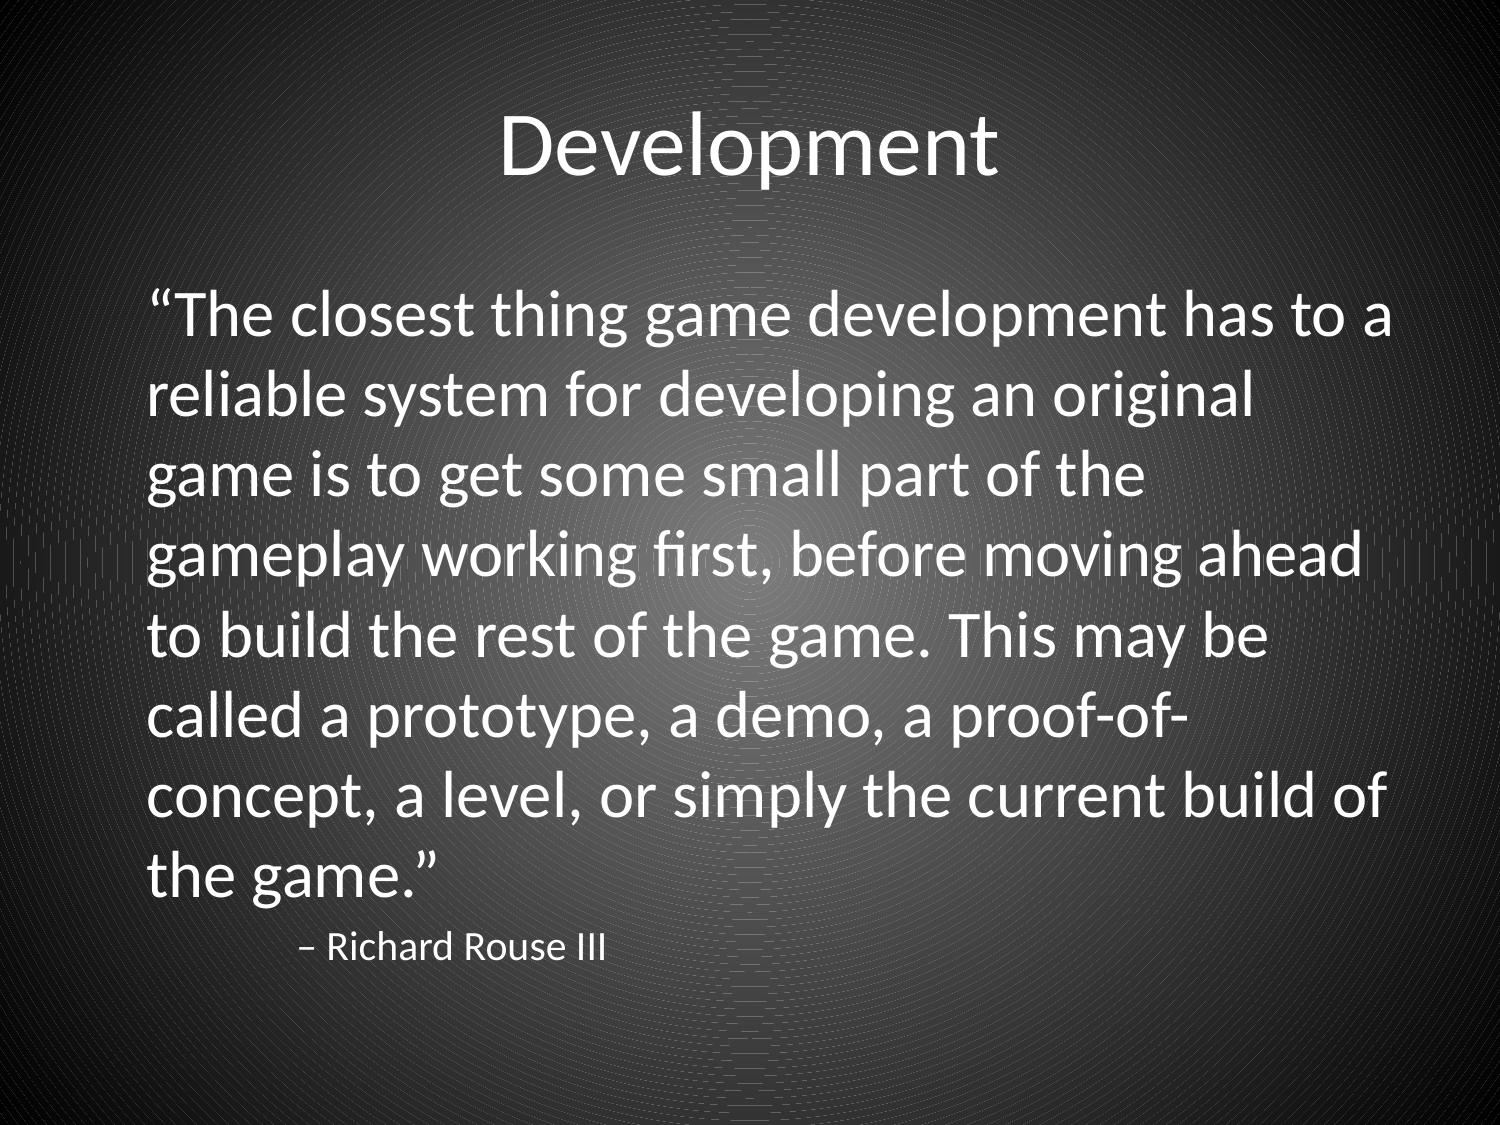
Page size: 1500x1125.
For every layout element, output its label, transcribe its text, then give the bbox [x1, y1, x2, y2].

list “The closest thing game development has to a reliable system for developing an original game is to get some small part of the gameplay working first, before moving ahead to build the rest of the game. This may be called a prototype, a demo, a proof-of-concept, a level, or simply the current build of the game.” – Richard Rouse III [75, 262, 1425, 1005]
title Development [75, 45, 1425, 233]
